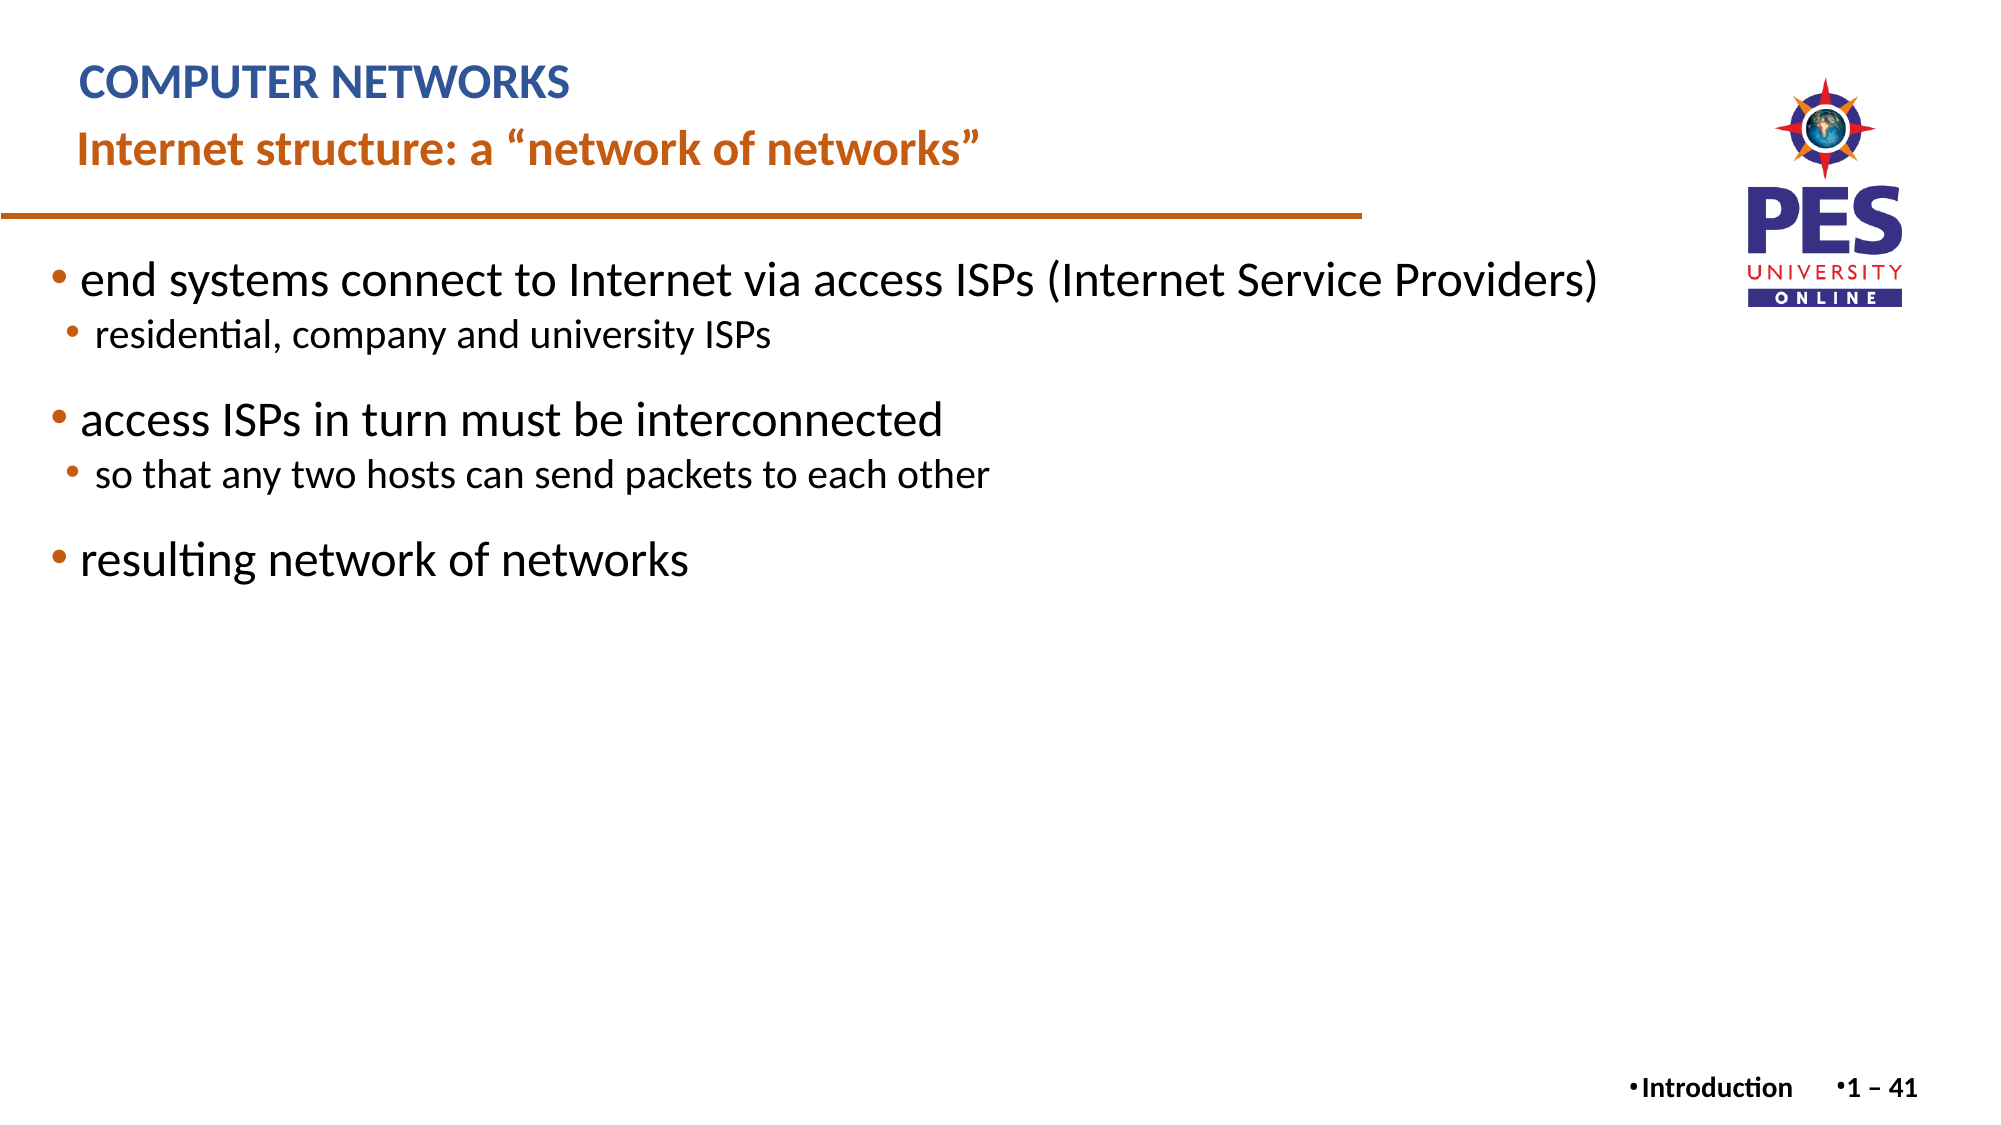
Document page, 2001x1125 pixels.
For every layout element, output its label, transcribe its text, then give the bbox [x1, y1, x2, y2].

text_box 1 – 41 [1820, 1060, 1969, 1106]
text_box Introduction [1613, 1060, 1809, 1106]
text_box end systems connect to Internet via access ISPs (Internet Service Providers) residential, company and university ISPs access ISPs in turn must be interconnected so that any two hosts can send packets to each other resulting network of networks [35, 238, 1730, 611]
text_box COMPUTER NETWORKS [64, 41, 1295, 108]
picture [1748, 76, 1902, 307]
text_box Internet structure: a “network of networks” [61, 108, 1374, 184]
